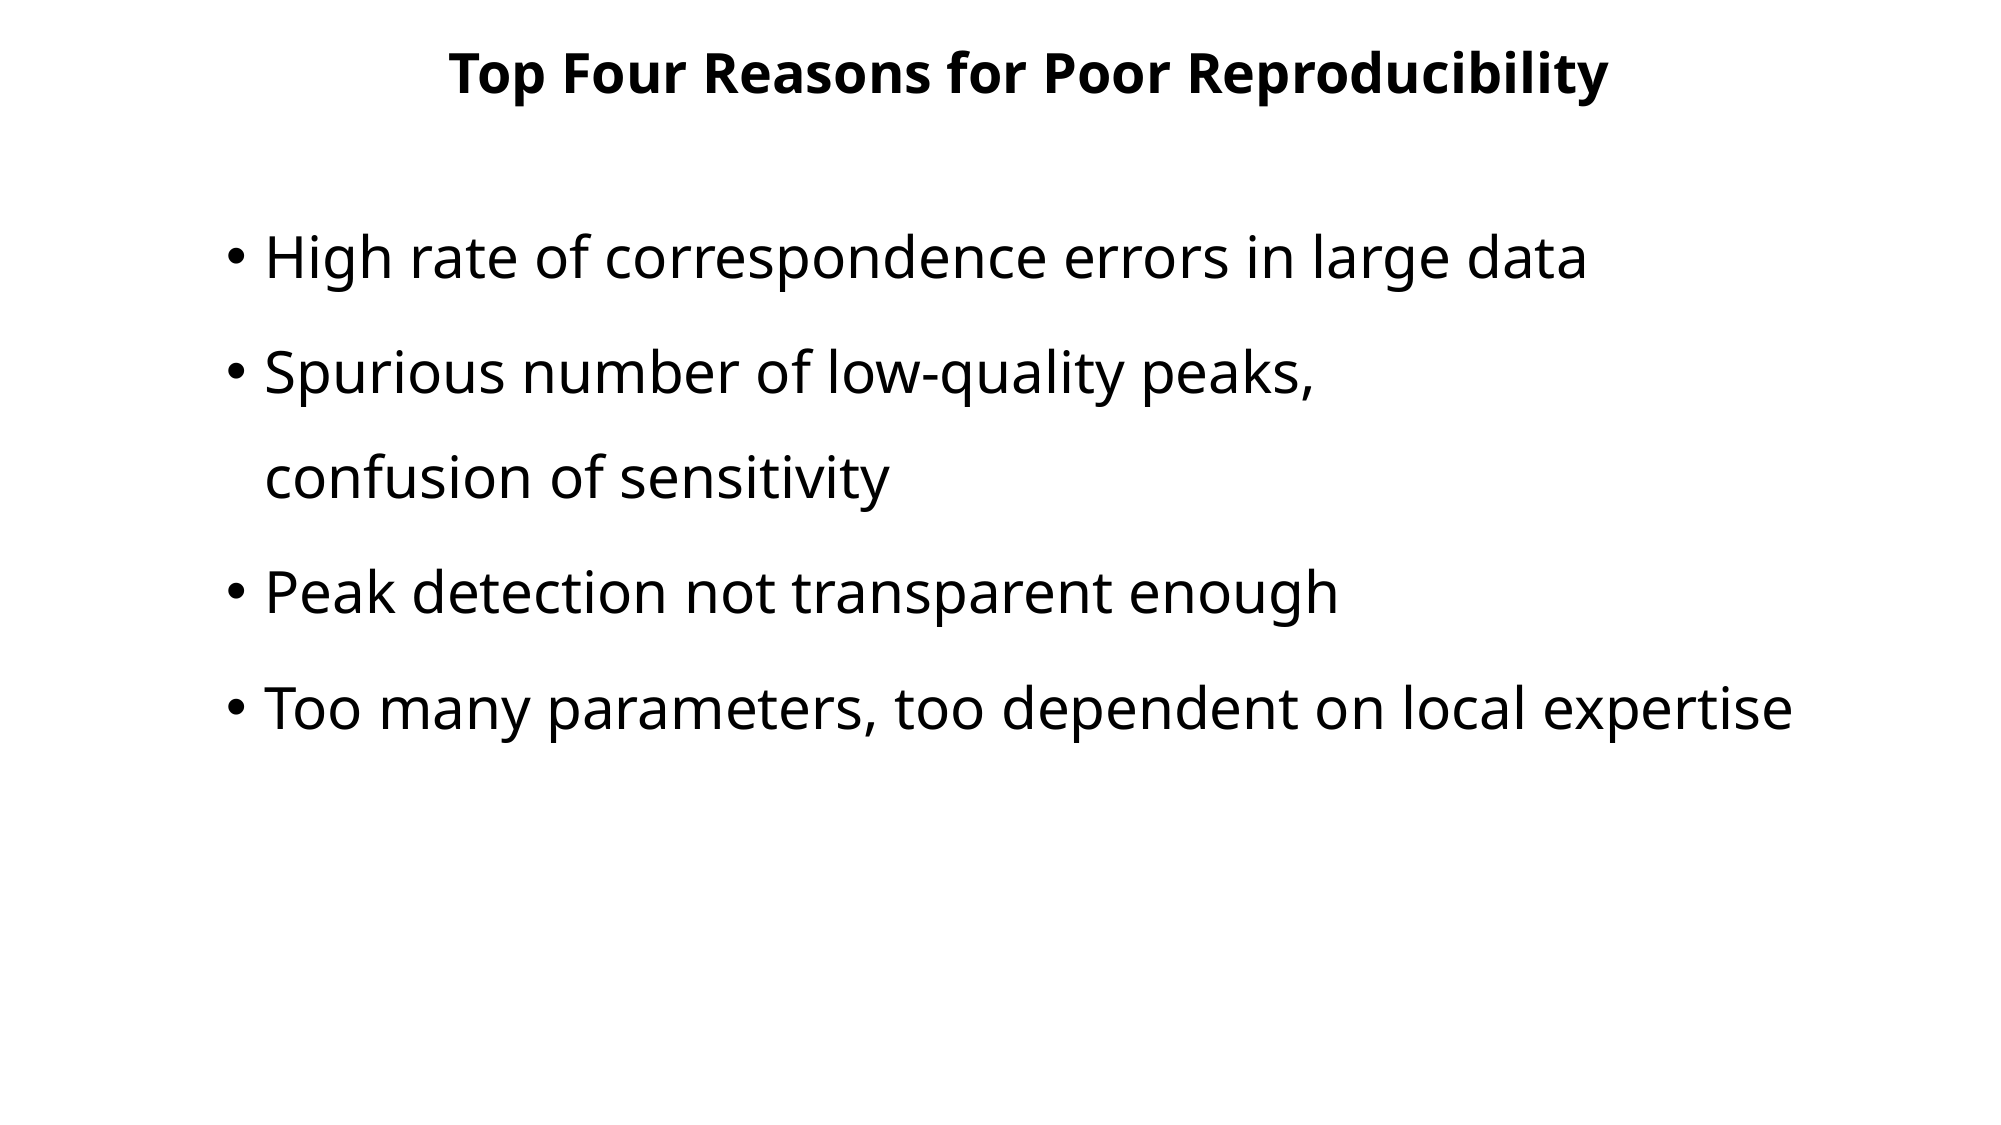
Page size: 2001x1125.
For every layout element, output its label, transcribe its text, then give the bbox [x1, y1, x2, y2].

text_box High rate of correspondence errors in large data Spurious number of low-quality peaks, confusion of sensitivity Peak detection not transparent enough Too many parameters, too dependent on local expertise [137, 177, 1866, 896]
text_box Top Four Reasons for Poor Reproducibility [137, 25, 1923, 151]
